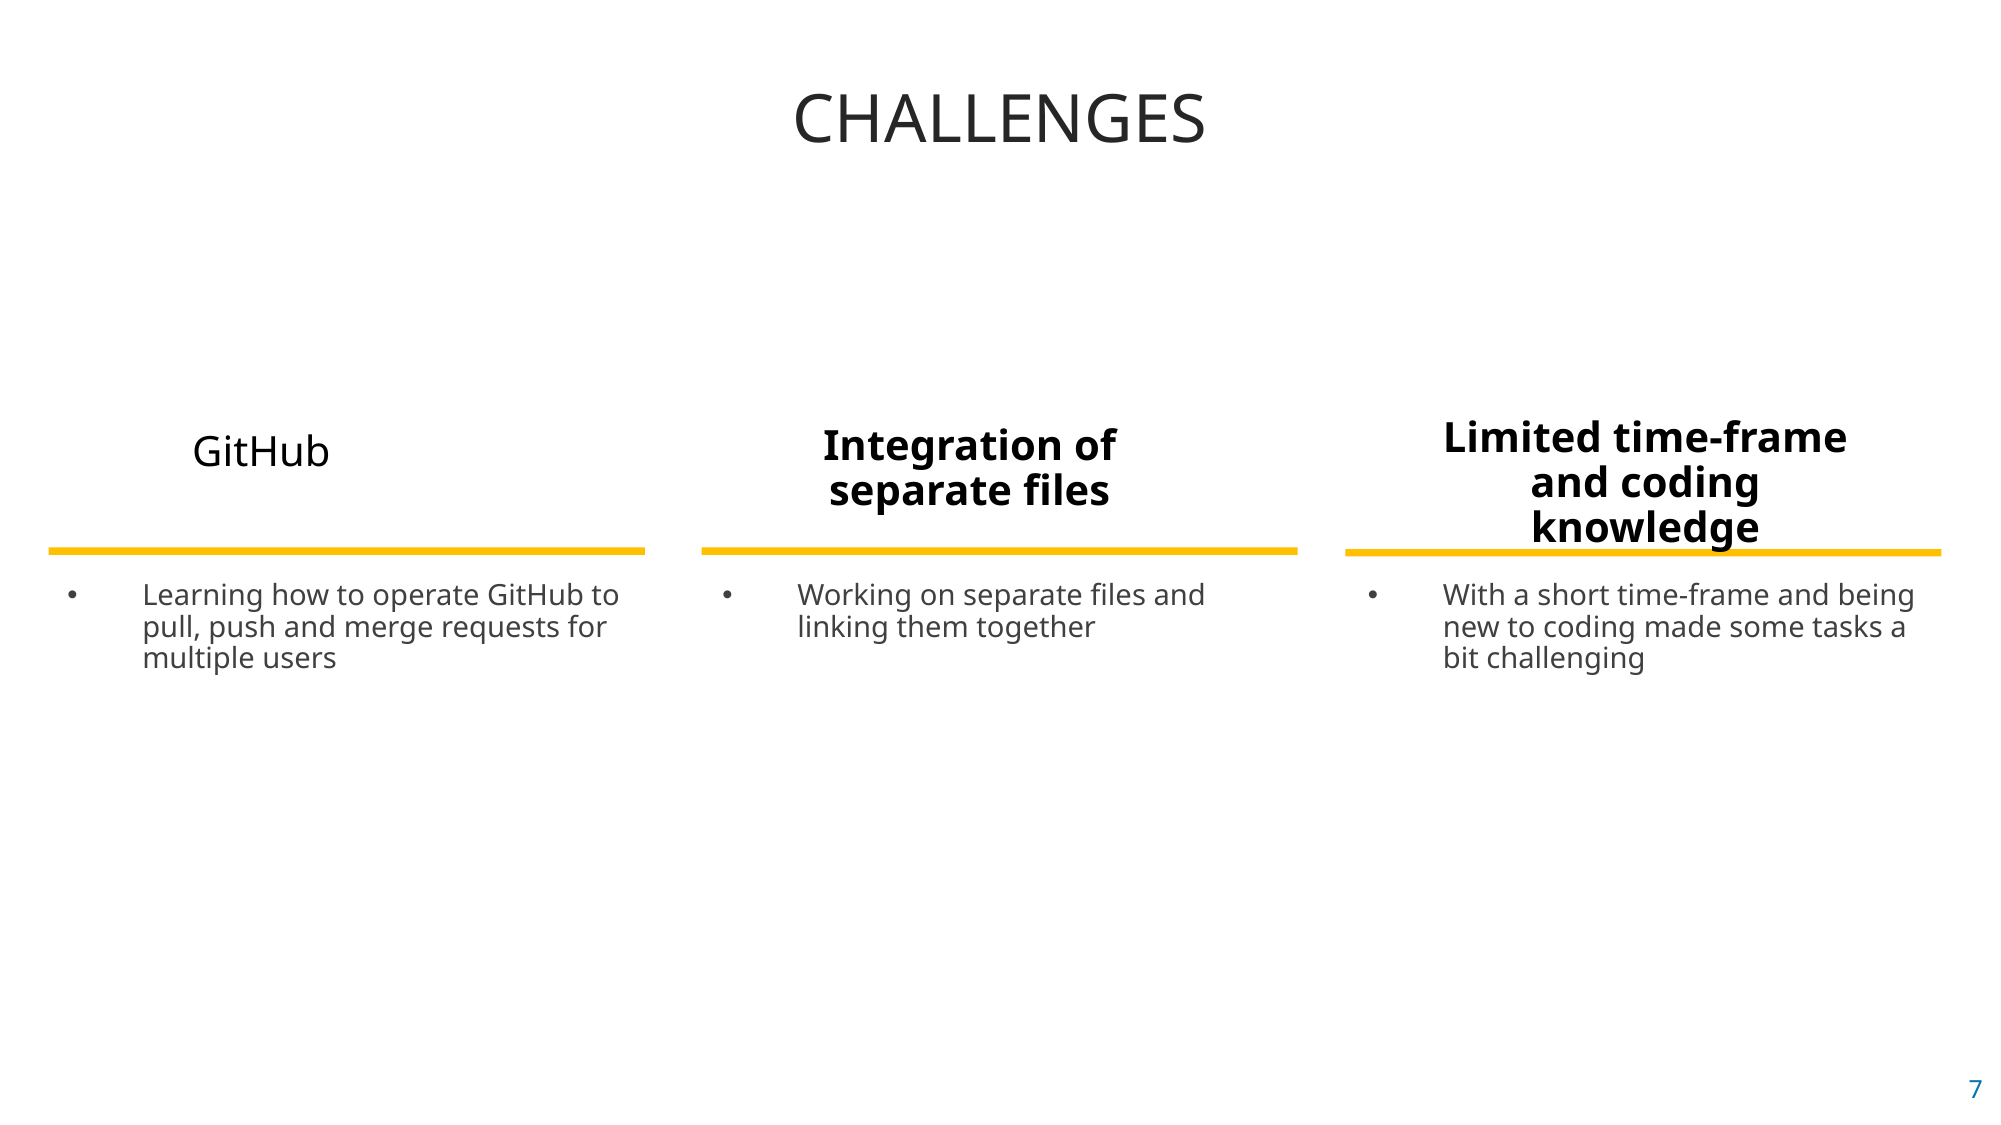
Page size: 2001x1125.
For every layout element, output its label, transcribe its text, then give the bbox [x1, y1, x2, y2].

list Learning how to operate GitHub to pull, push and merge requests for multiple users [43, 573, 647, 684]
text_box Working on separate files and linking them together [698, 573, 1302, 651]
list CHALLENGES [0, 77, 2000, 238]
text_box With a short time-frame and being new to coding made some tasks a bit challenging [1344, 573, 1948, 683]
list Integration of separate files [744, 417, 1195, 524]
list Limited time-frame and coding knowledge [1410, 409, 1881, 561]
slide_number 7 [1927, 1060, 1998, 1121]
list GitHub [11, 422, 512, 484]
